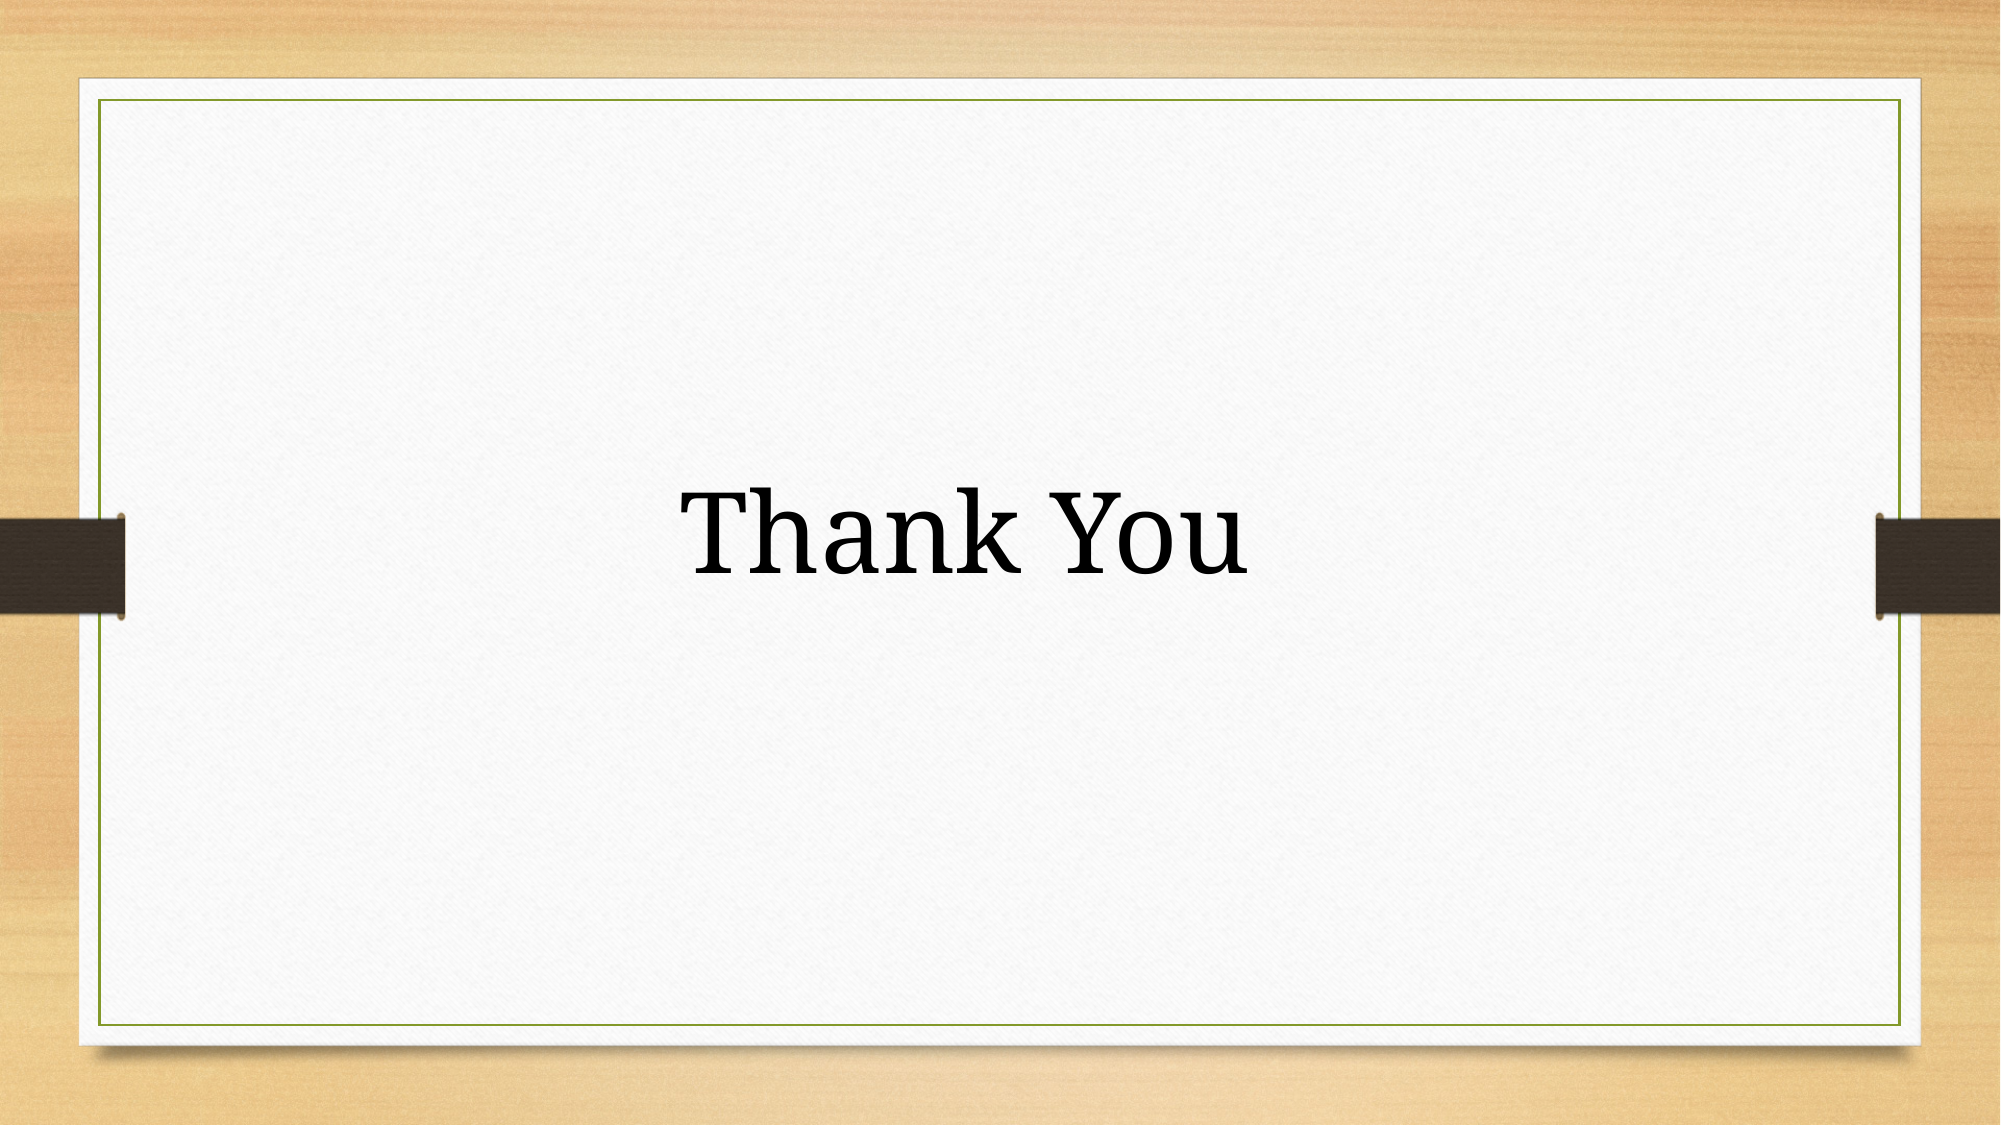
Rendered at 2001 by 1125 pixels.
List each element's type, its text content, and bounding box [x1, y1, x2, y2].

picture [0, 0, 2001, 1125]
text_box Thank You [664, 453, 1265, 604]
